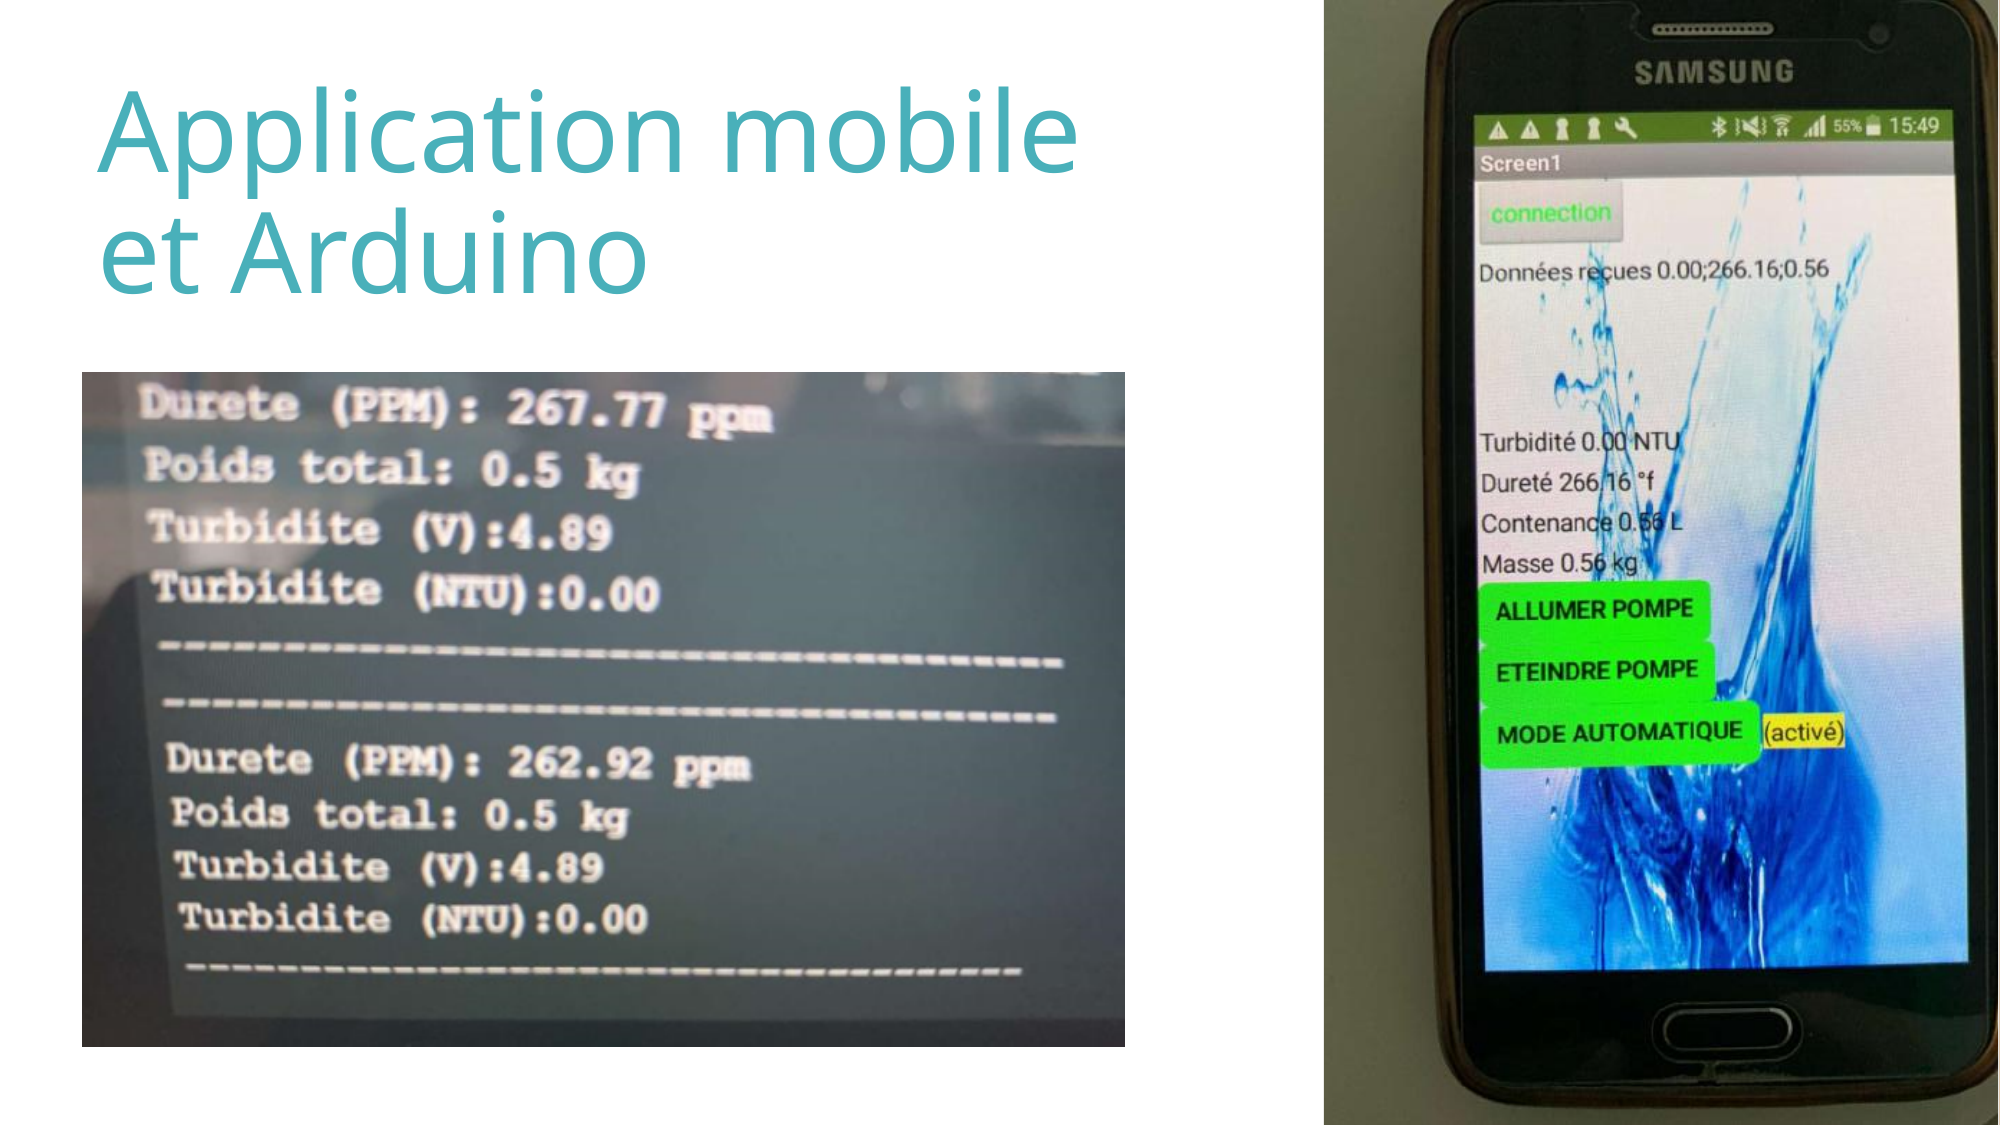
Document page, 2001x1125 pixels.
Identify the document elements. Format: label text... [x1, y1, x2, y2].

text_box [0, 0, 1323, 1125]
picture [81, 0, 2000, 1124]
title Application mobile et Arduino [82, 0, 1207, 326]
